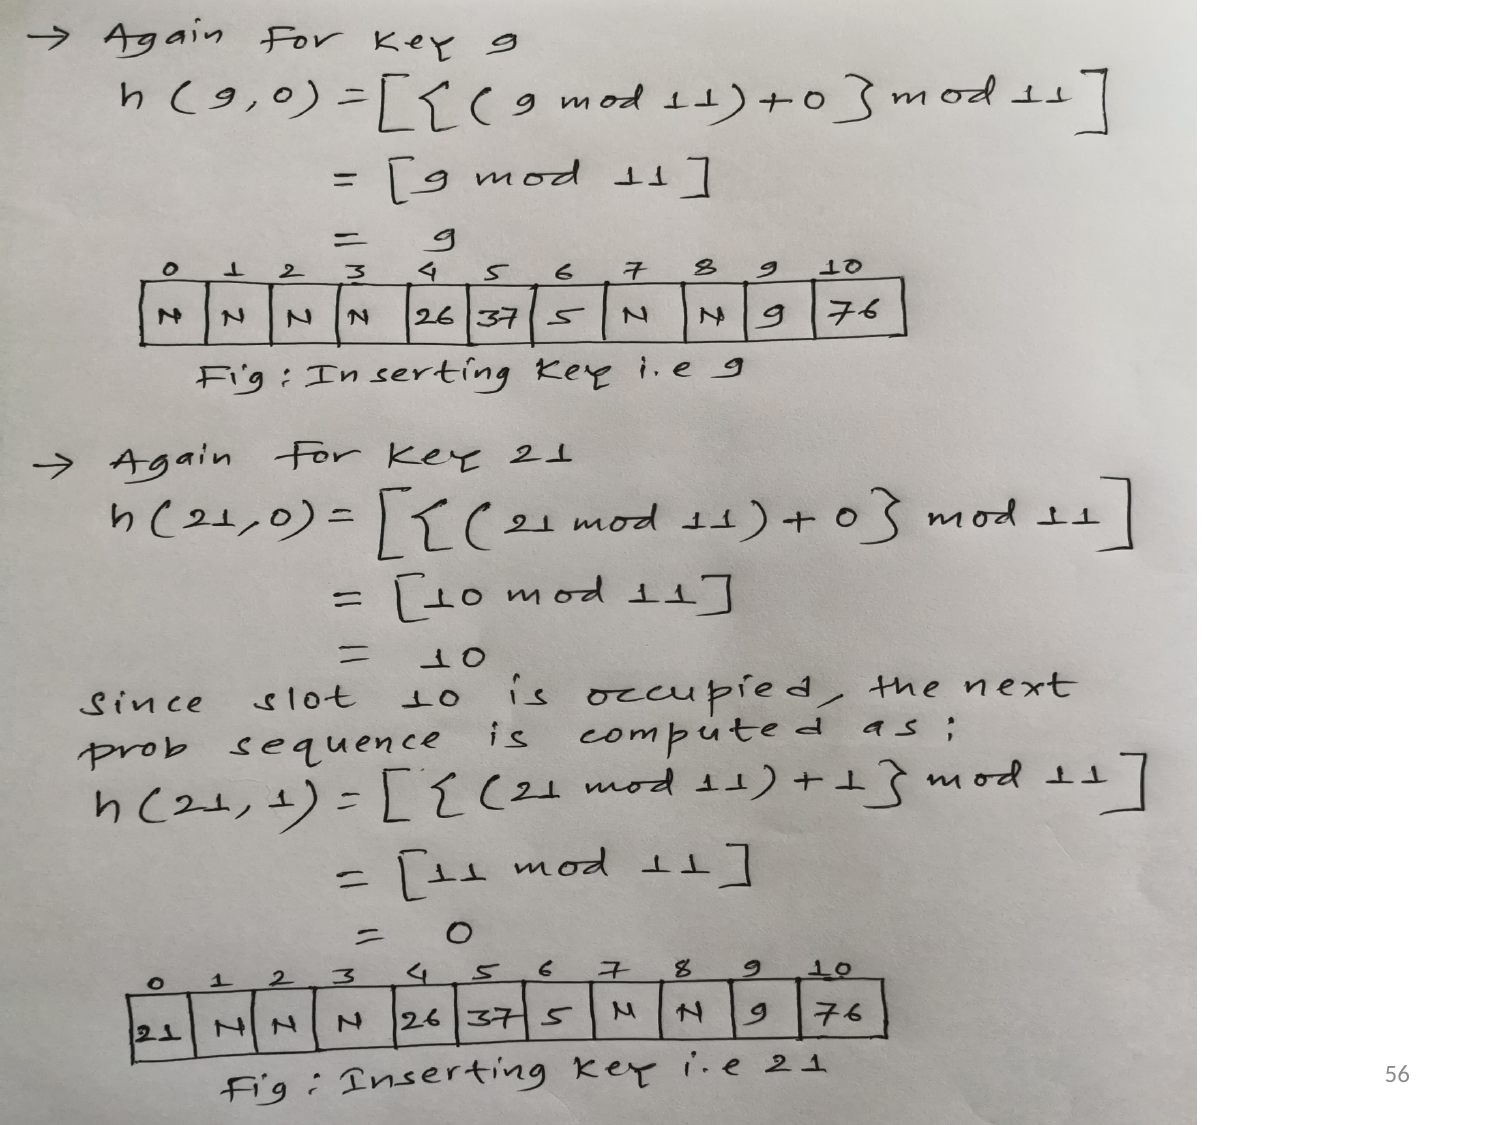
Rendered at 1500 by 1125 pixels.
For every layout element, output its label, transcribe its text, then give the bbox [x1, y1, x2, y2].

slide_number 56 [1200, 1042, 1425, 1103]
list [0, 0, 1198, 1125]
